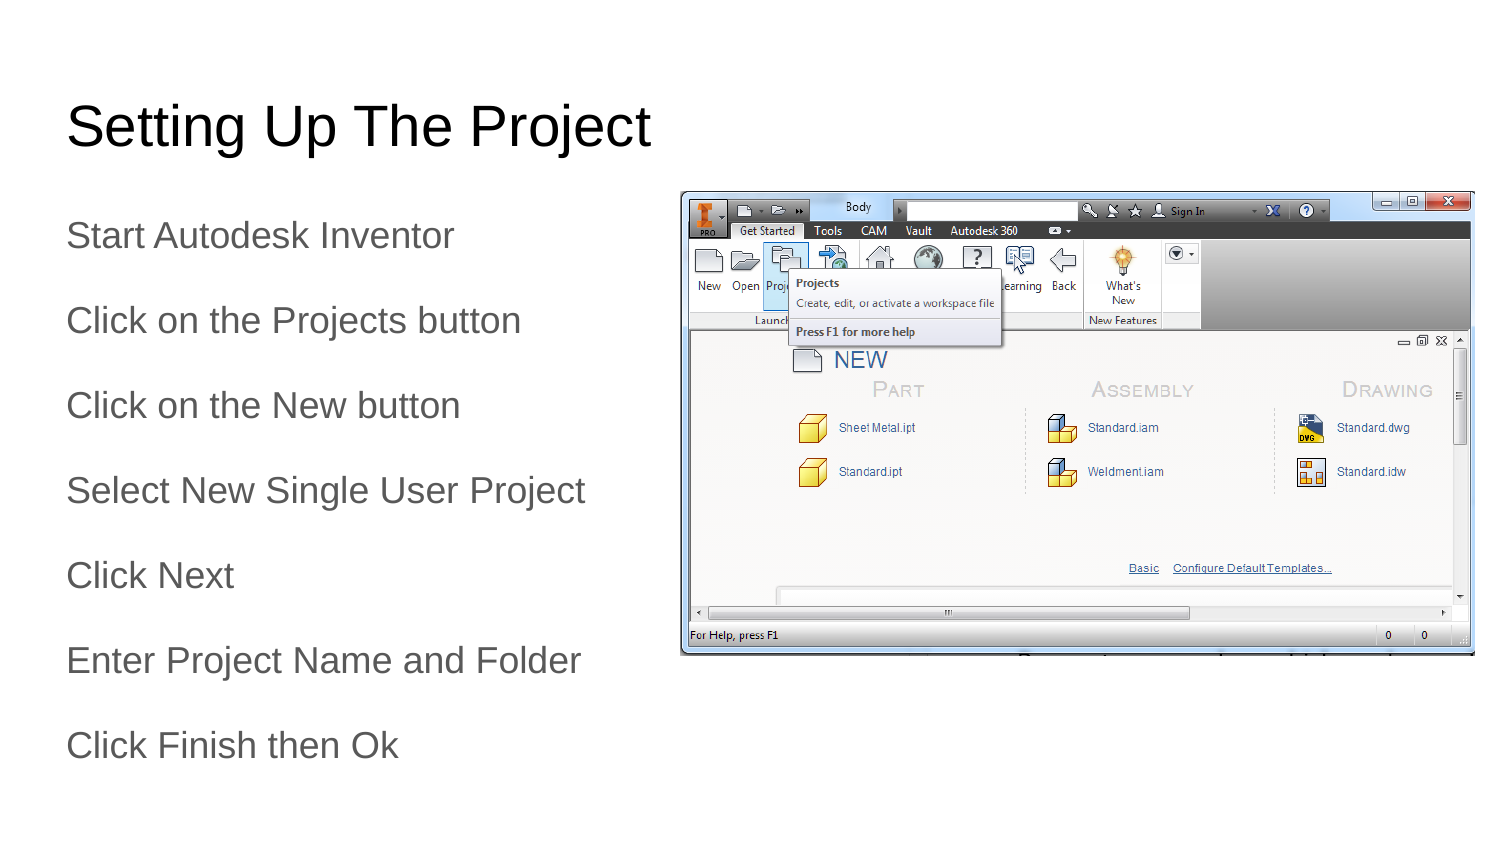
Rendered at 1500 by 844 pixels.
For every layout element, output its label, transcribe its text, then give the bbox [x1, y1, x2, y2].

title Setting Up The Project [51, 72, 1449, 167]
list Start Autodesk Inventor Click on the Projects button Click on the New button Select New Single User Project Click Next Enter Project Name and Folder Click Finish then Ok [51, 189, 656, 750]
picture [680, 191, 1476, 656]
